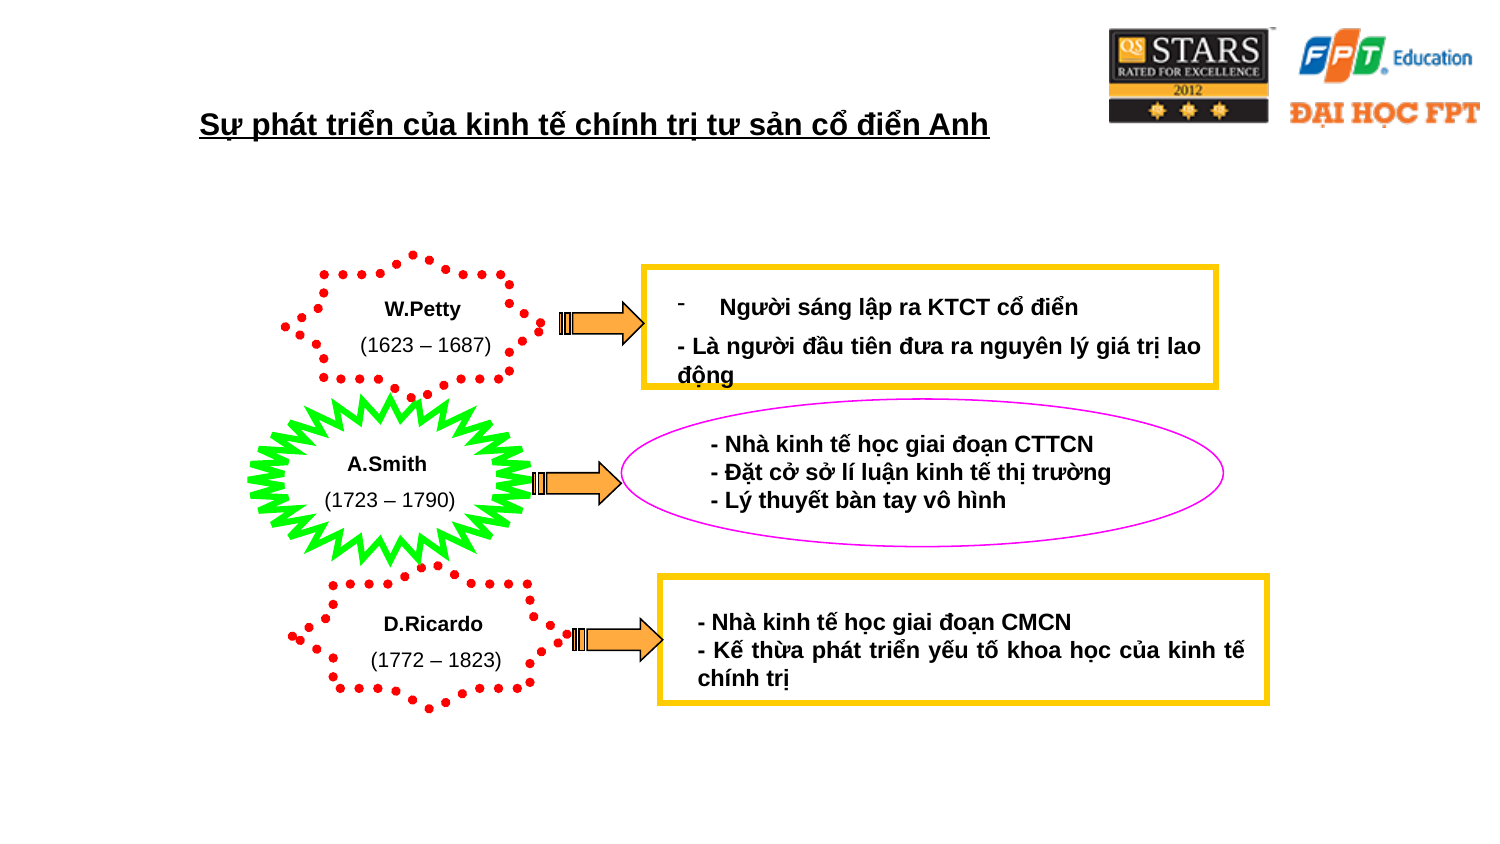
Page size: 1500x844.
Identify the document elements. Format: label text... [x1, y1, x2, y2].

picture [1109, 27, 1480, 128]
text_box Sự phát triển của kinh tế chính trị tư sản cổ điển Anh [184, 96, 1019, 149]
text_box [285, 252, 1217, 401]
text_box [292, 562, 1268, 711]
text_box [247, 398, 1224, 561]
